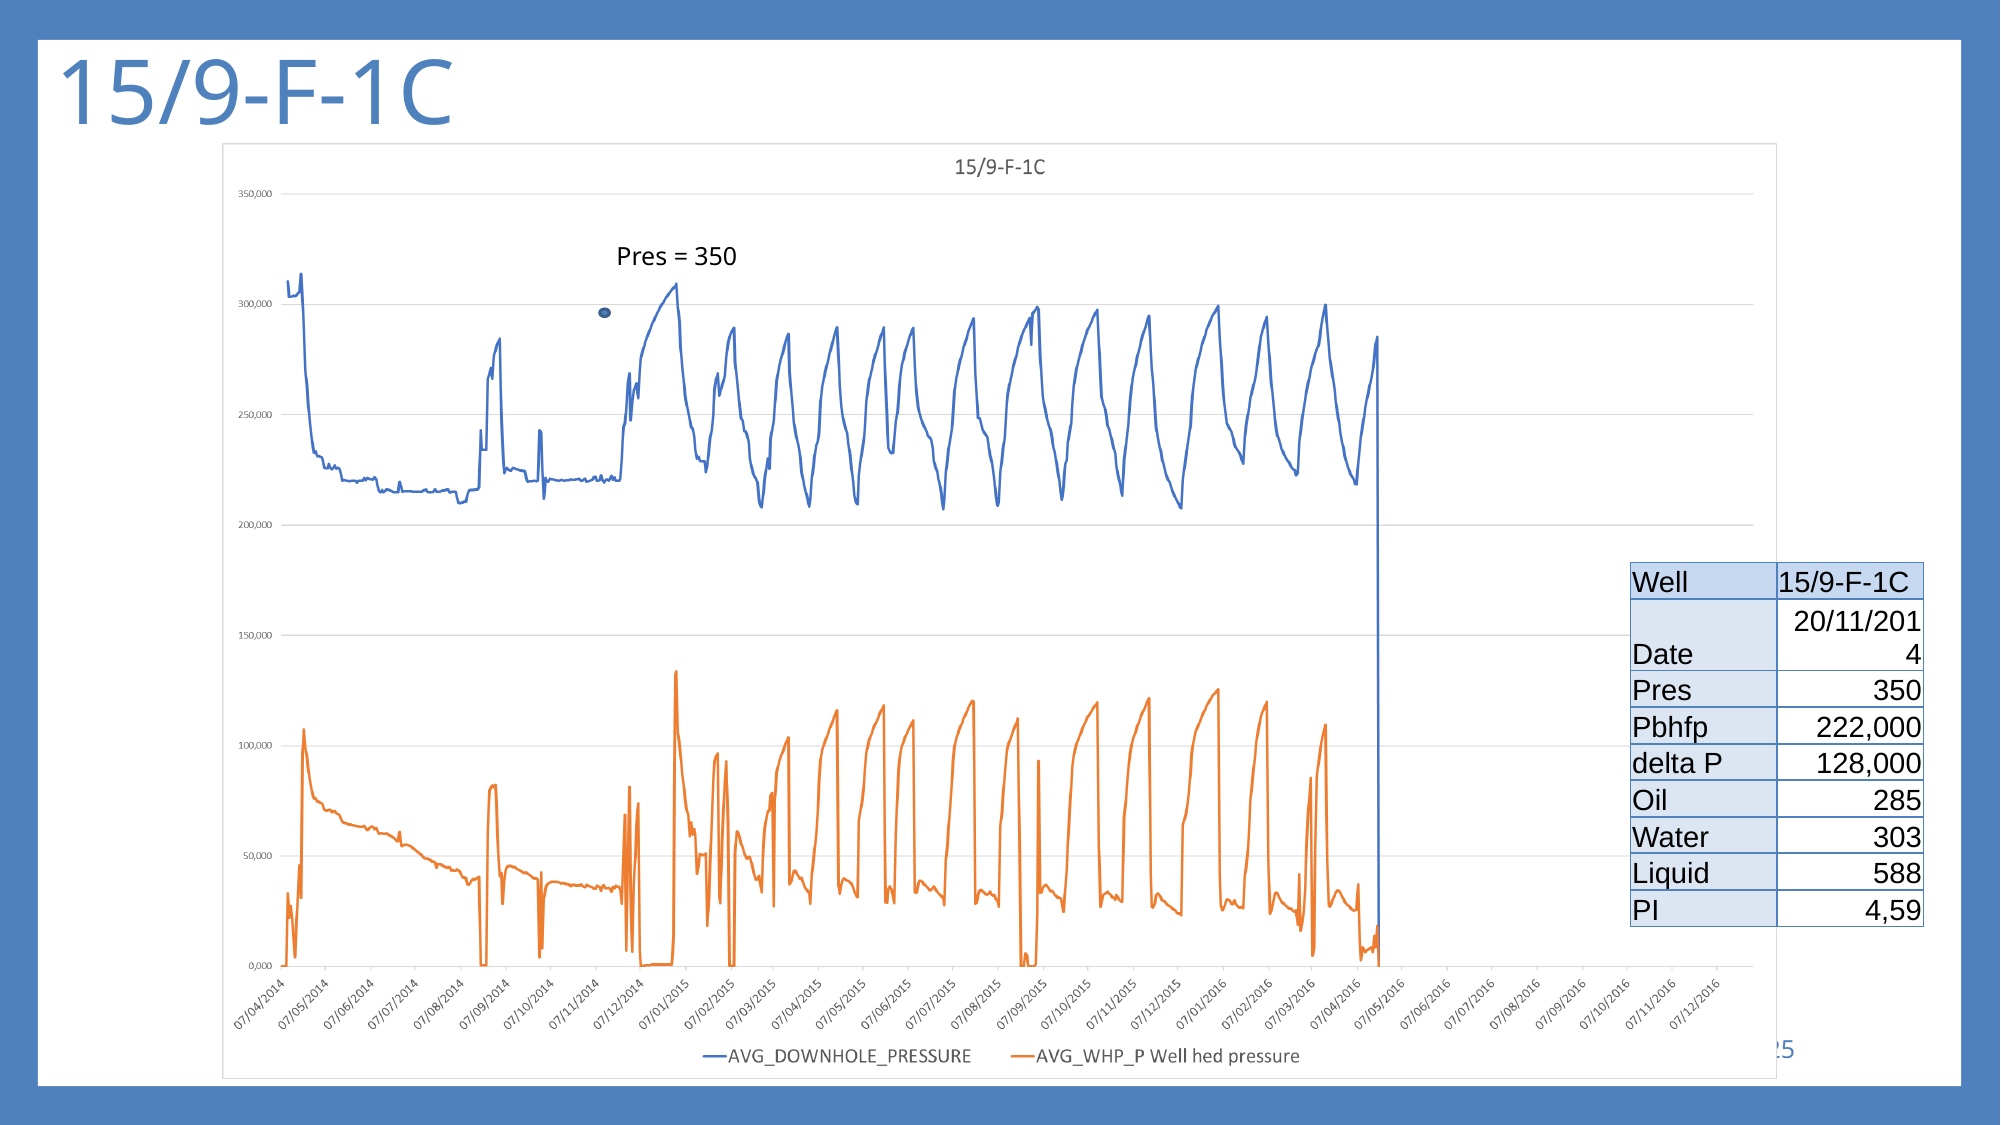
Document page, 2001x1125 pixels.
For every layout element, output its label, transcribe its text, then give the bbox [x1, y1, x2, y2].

table_cell 222,000 [1781, 708, 1923, 743]
table_cell 4,59 [1781, 891, 1923, 926]
table_cell 128,000 [1781, 745, 1923, 779]
table_cell 303 [1781, 818, 1923, 852]
title 15/9-F-1C [40, 38, 1661, 152]
picture [222, 143, 1778, 1080]
table_cell 350 [1781, 671, 1923, 706]
table_header 15/9-F-1C [1781, 563, 1923, 598]
table_cell 588 [1781, 854, 1923, 889]
table_cell 20/11/2014 [1781, 600, 1923, 670]
slide_number 25 [1781, 1020, 1811, 1081]
table_cell 285 [1781, 781, 1923, 816]
